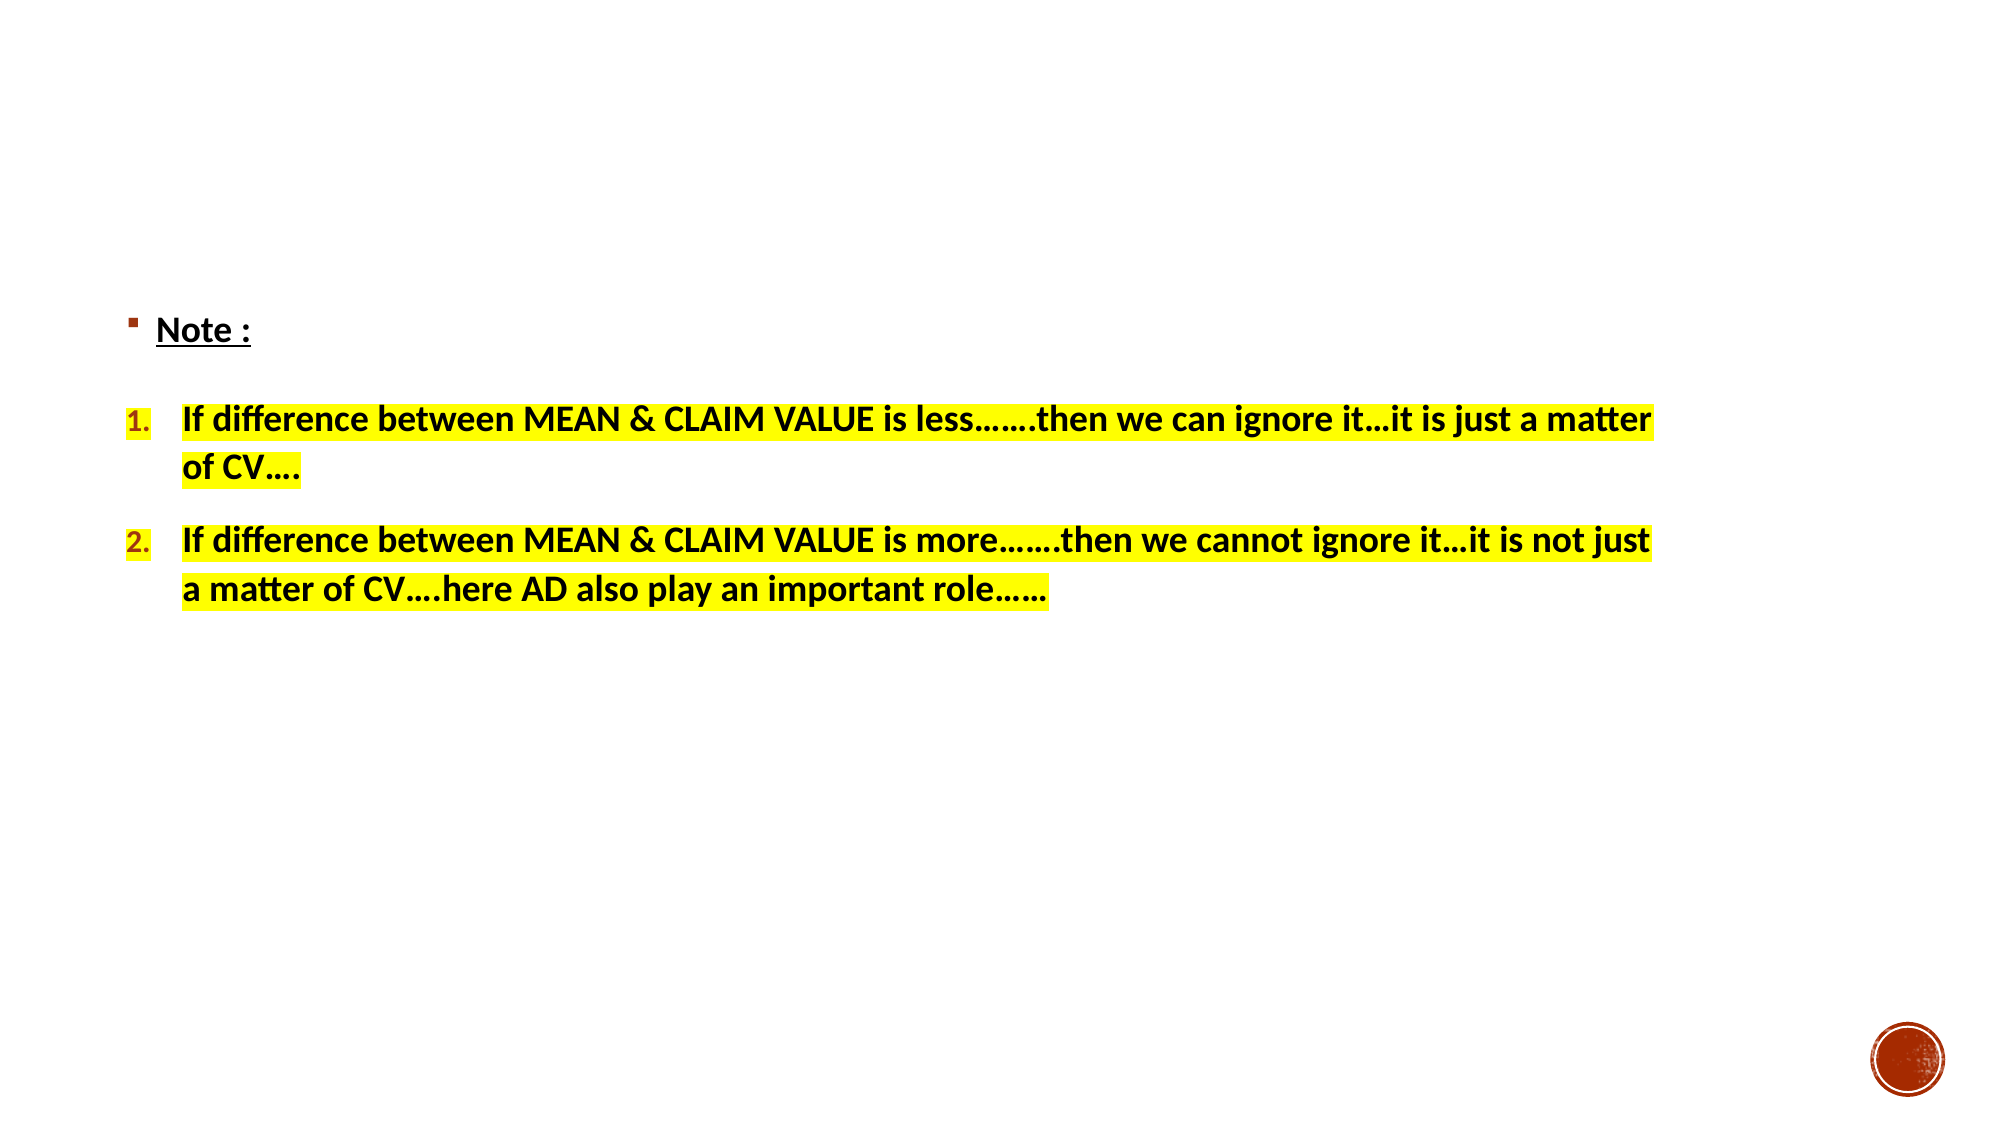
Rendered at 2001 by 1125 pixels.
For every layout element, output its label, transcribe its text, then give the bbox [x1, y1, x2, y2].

list Note : If difference between MEAN & CLAIM VALUE is less…….then we can ignore it…it is just a matter of CV…. If difference between MEAN & CLAIM VALUE is more…….then we cannot ignore it…it is not just a matter of CV….here AD also play an important role…… [111, 293, 1679, 989]
